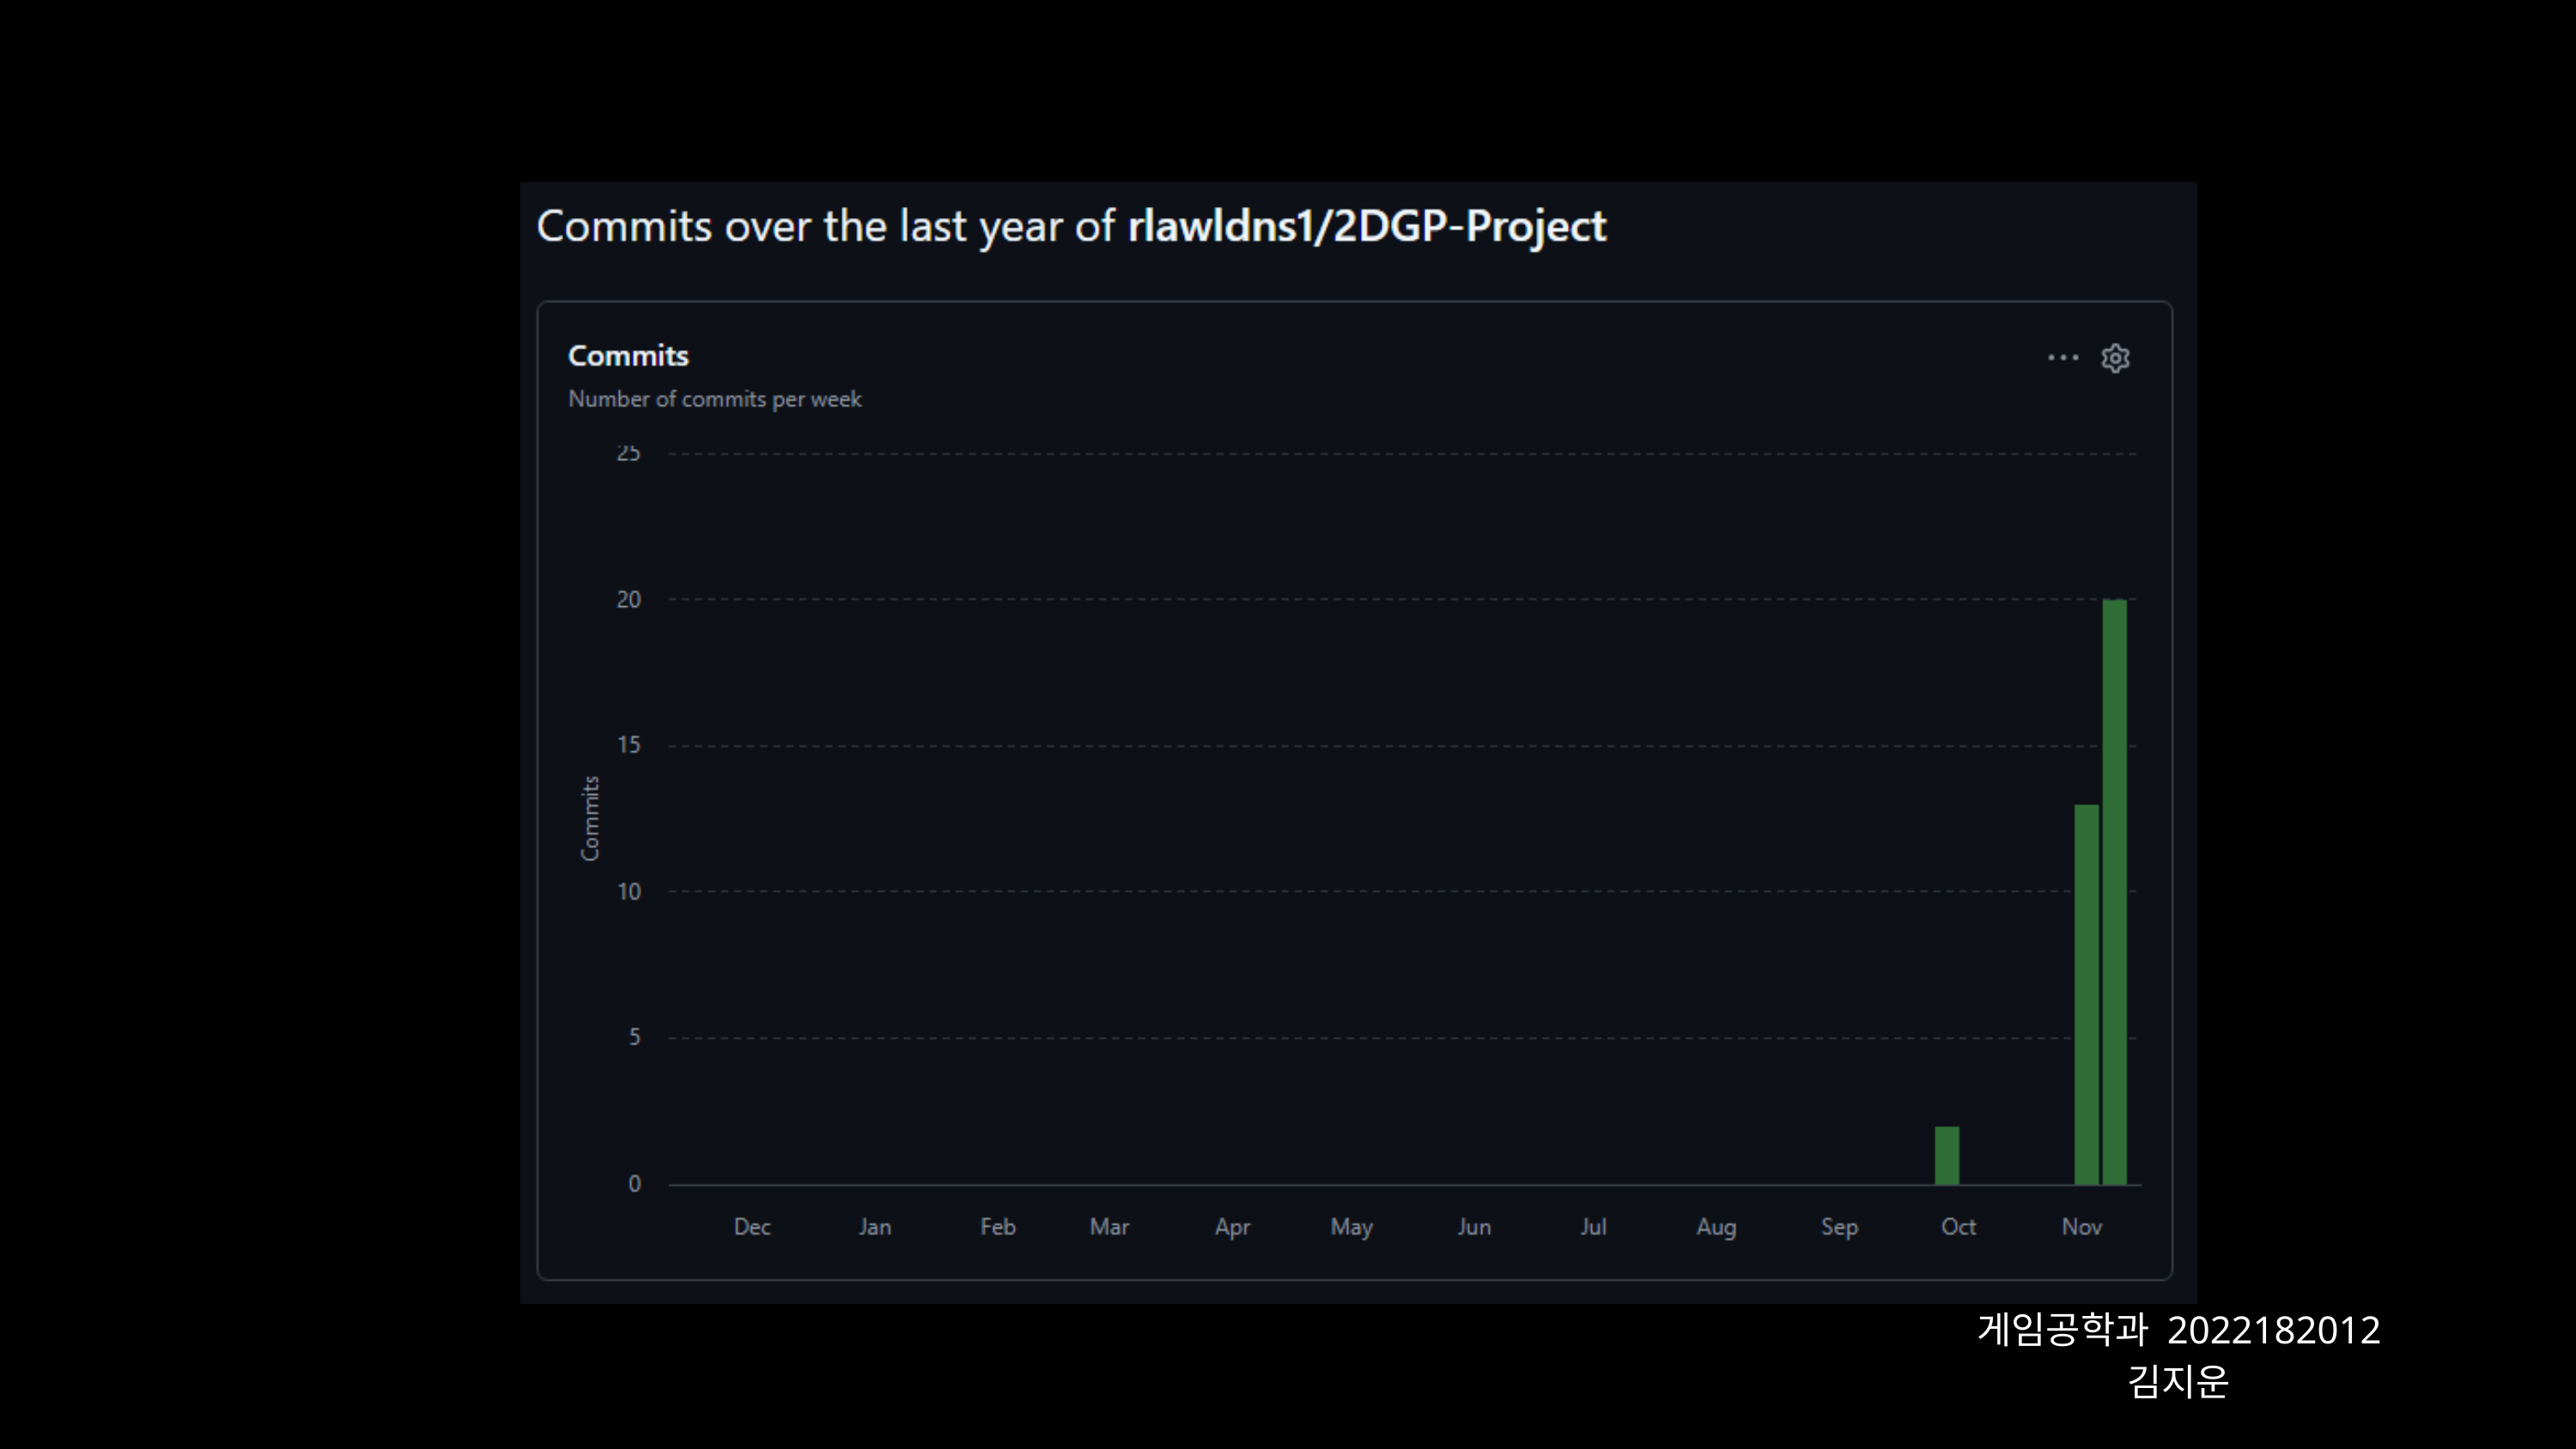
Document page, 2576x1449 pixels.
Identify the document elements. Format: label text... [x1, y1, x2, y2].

text_box [520, 182, 2198, 1304]
text_box 게임공학과 2022182012 김지운 [1927, 1298, 2432, 1404]
